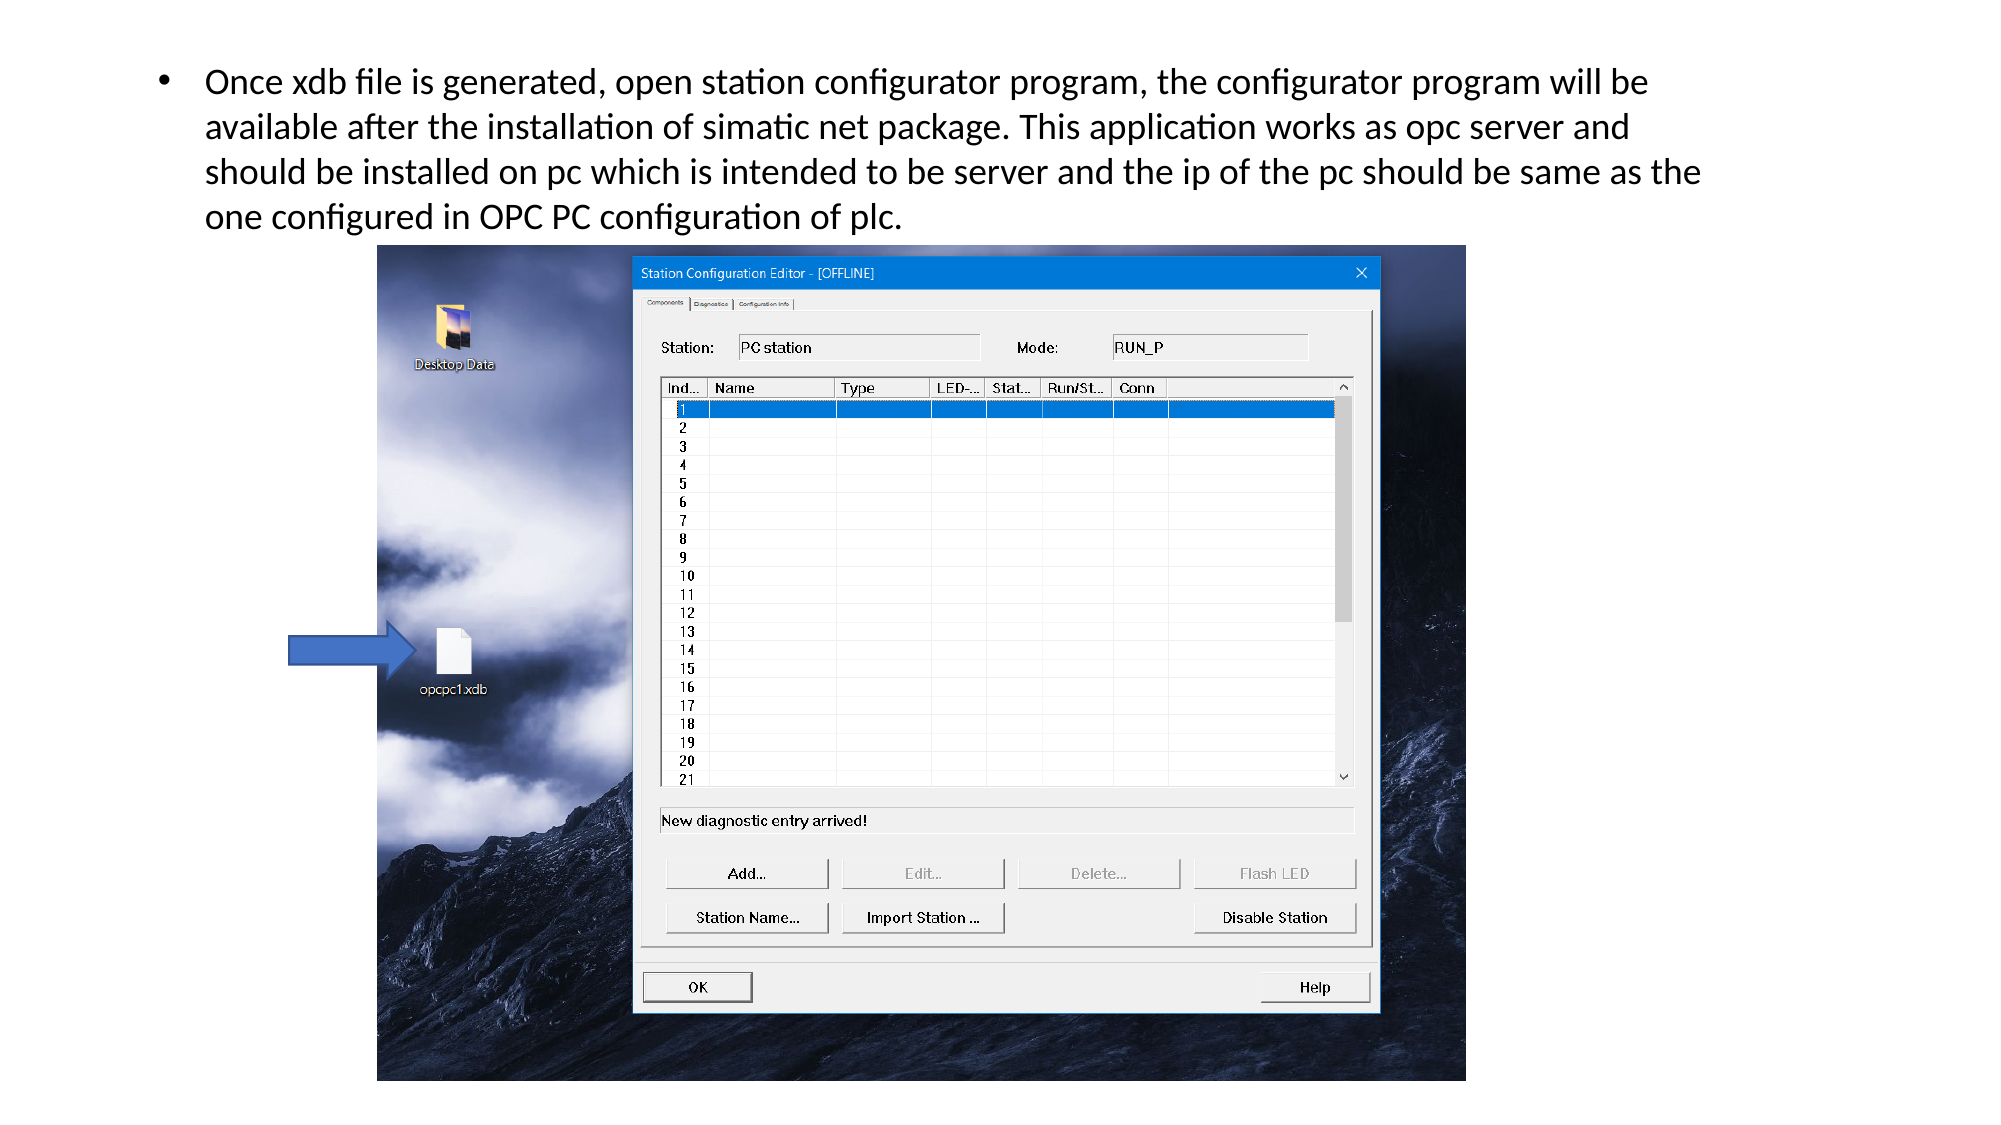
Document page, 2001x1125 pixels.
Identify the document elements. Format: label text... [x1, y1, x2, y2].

text_box [288, 635, 377, 666]
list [377, 245, 1466, 1081]
text_box Once xdb file is generated, open station configurator program, the configurator program will be available after the installation of simatic net package. This application works as opc server and should be installed on pc which is intended to be server and the ip of the pc should be same as the one configured in OPC PC configuration of plc. [143, 49, 1751, 245]
